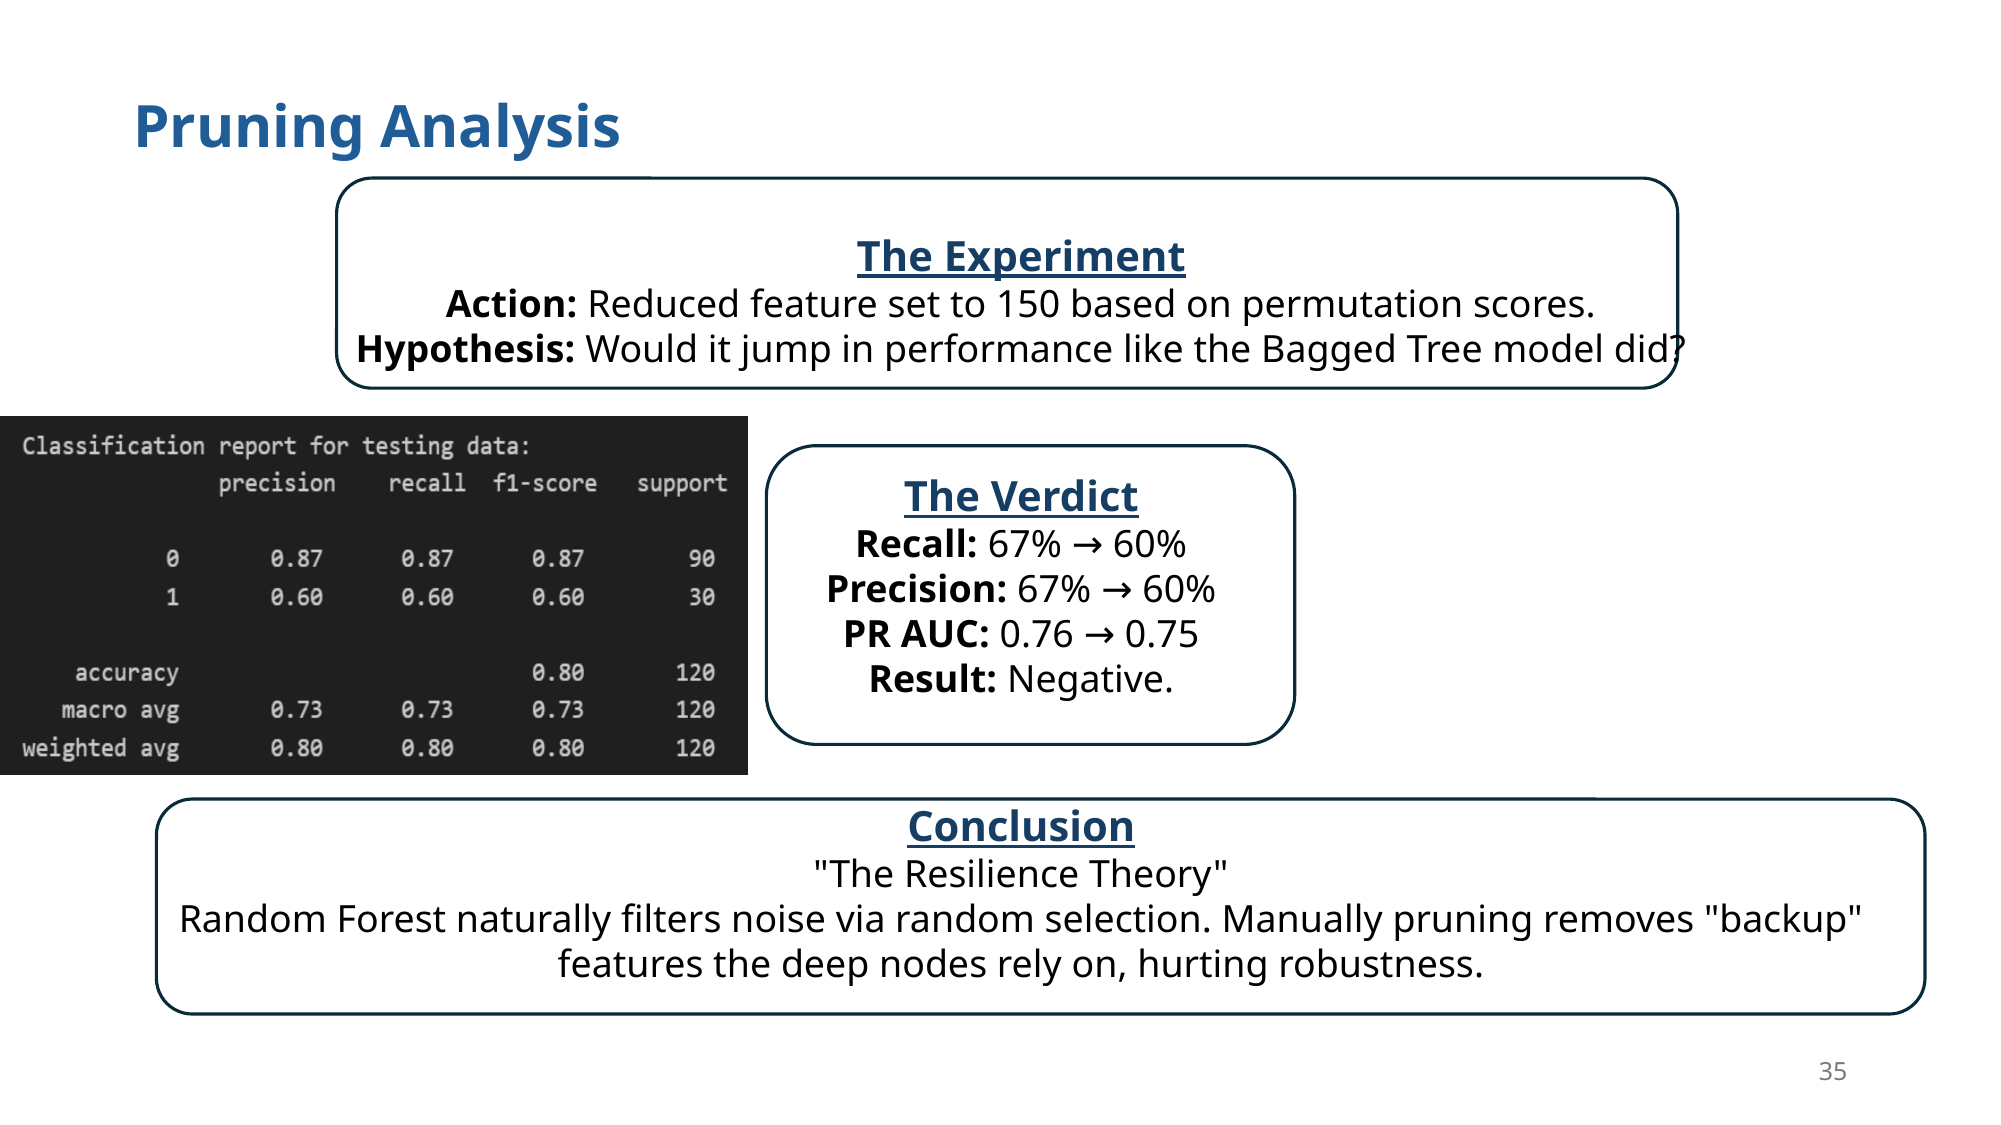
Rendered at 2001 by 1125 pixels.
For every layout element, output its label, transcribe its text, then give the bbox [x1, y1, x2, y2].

text_box Pruning Analysis The Experiment Action: Reduced feature set to 150 based on permutation scores. Hypothesis: Would it jump in performance like the Bagged Tree model did? The Verdict Recall: 67% → 60% Precision: 67% → 60% PR AUC: 0.76 → 0.75 Result: Negative. Conclusion "The Resilience Theory" Random Forest naturally filters noise via random selection. Manually pruning removes "backup" features the deep nodes rely on, hurting robustness. [118, 82, 1925, 1125]
slide_number 35 [1412, 1042, 1863, 1103]
picture [0, 416, 749, 775]
